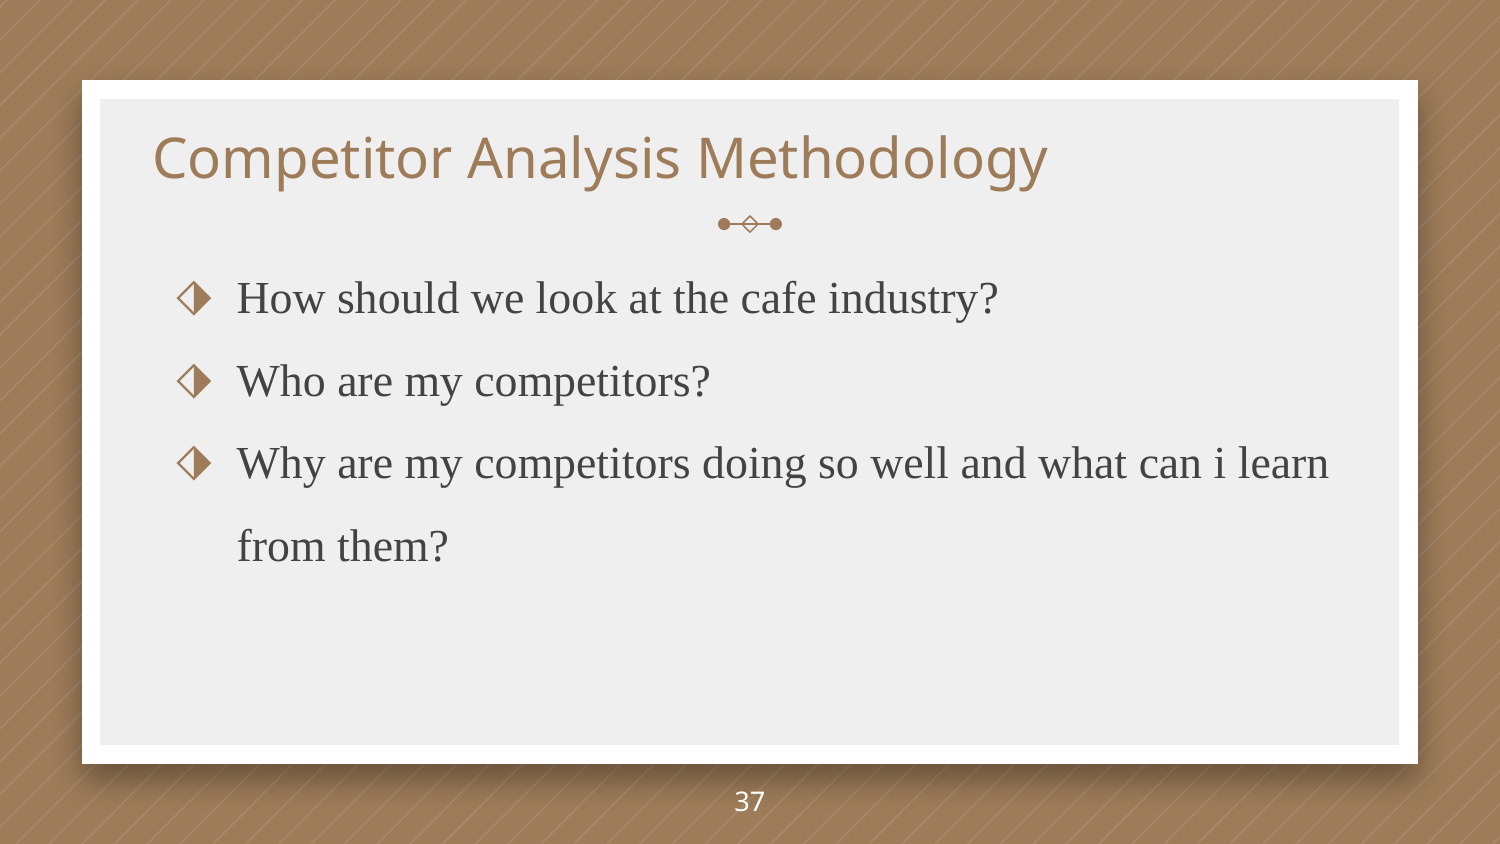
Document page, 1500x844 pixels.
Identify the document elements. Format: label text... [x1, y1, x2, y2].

list How should we look at the cafe industry? Who are my competitors? Why are my competitors doing so well and what can i learn from them? [146, 225, 1392, 762]
title Competitor Analysis Methodology [137, 64, 1363, 205]
slide_number ‹#› [0, 762, 1500, 844]
